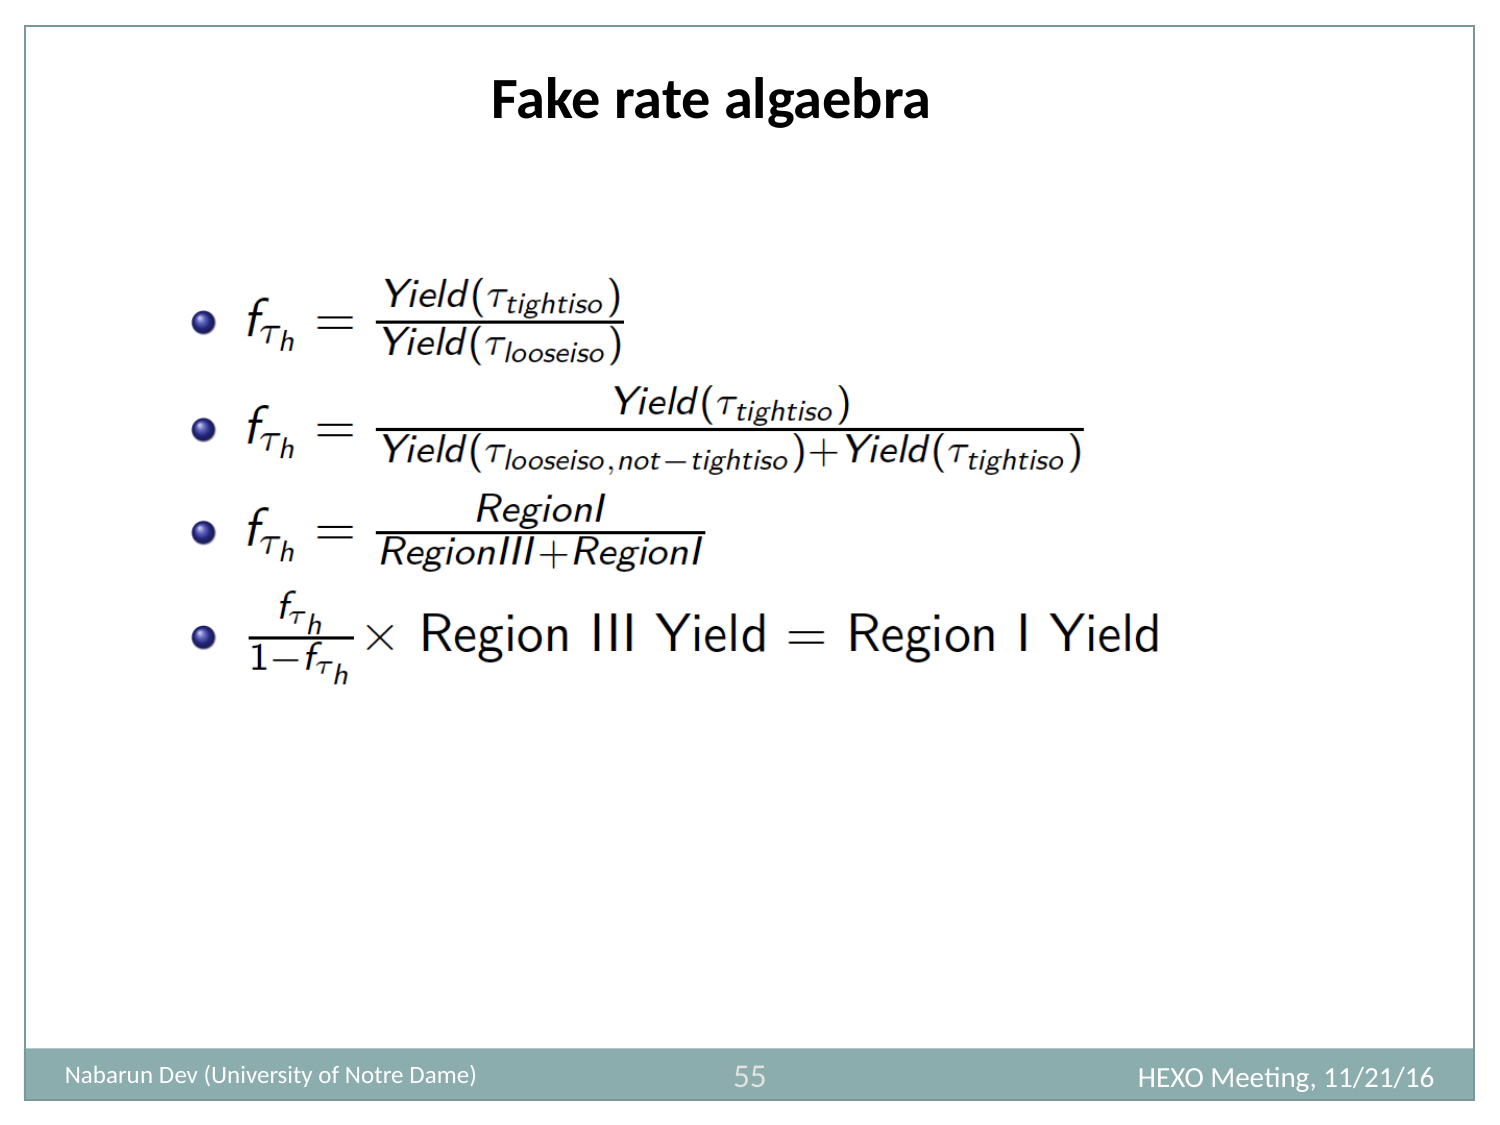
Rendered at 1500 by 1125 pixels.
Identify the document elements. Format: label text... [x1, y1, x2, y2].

slide_number 55 [699, 1037, 800, 1110]
text_box Fake rate algaebra [476, 53, 1234, 131]
picture [111, 133, 1356, 897]
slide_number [950, 1050, 1450, 1111]
footer Nabarun Dev (University of Notre Dame) [50, 1051, 638, 1112]
